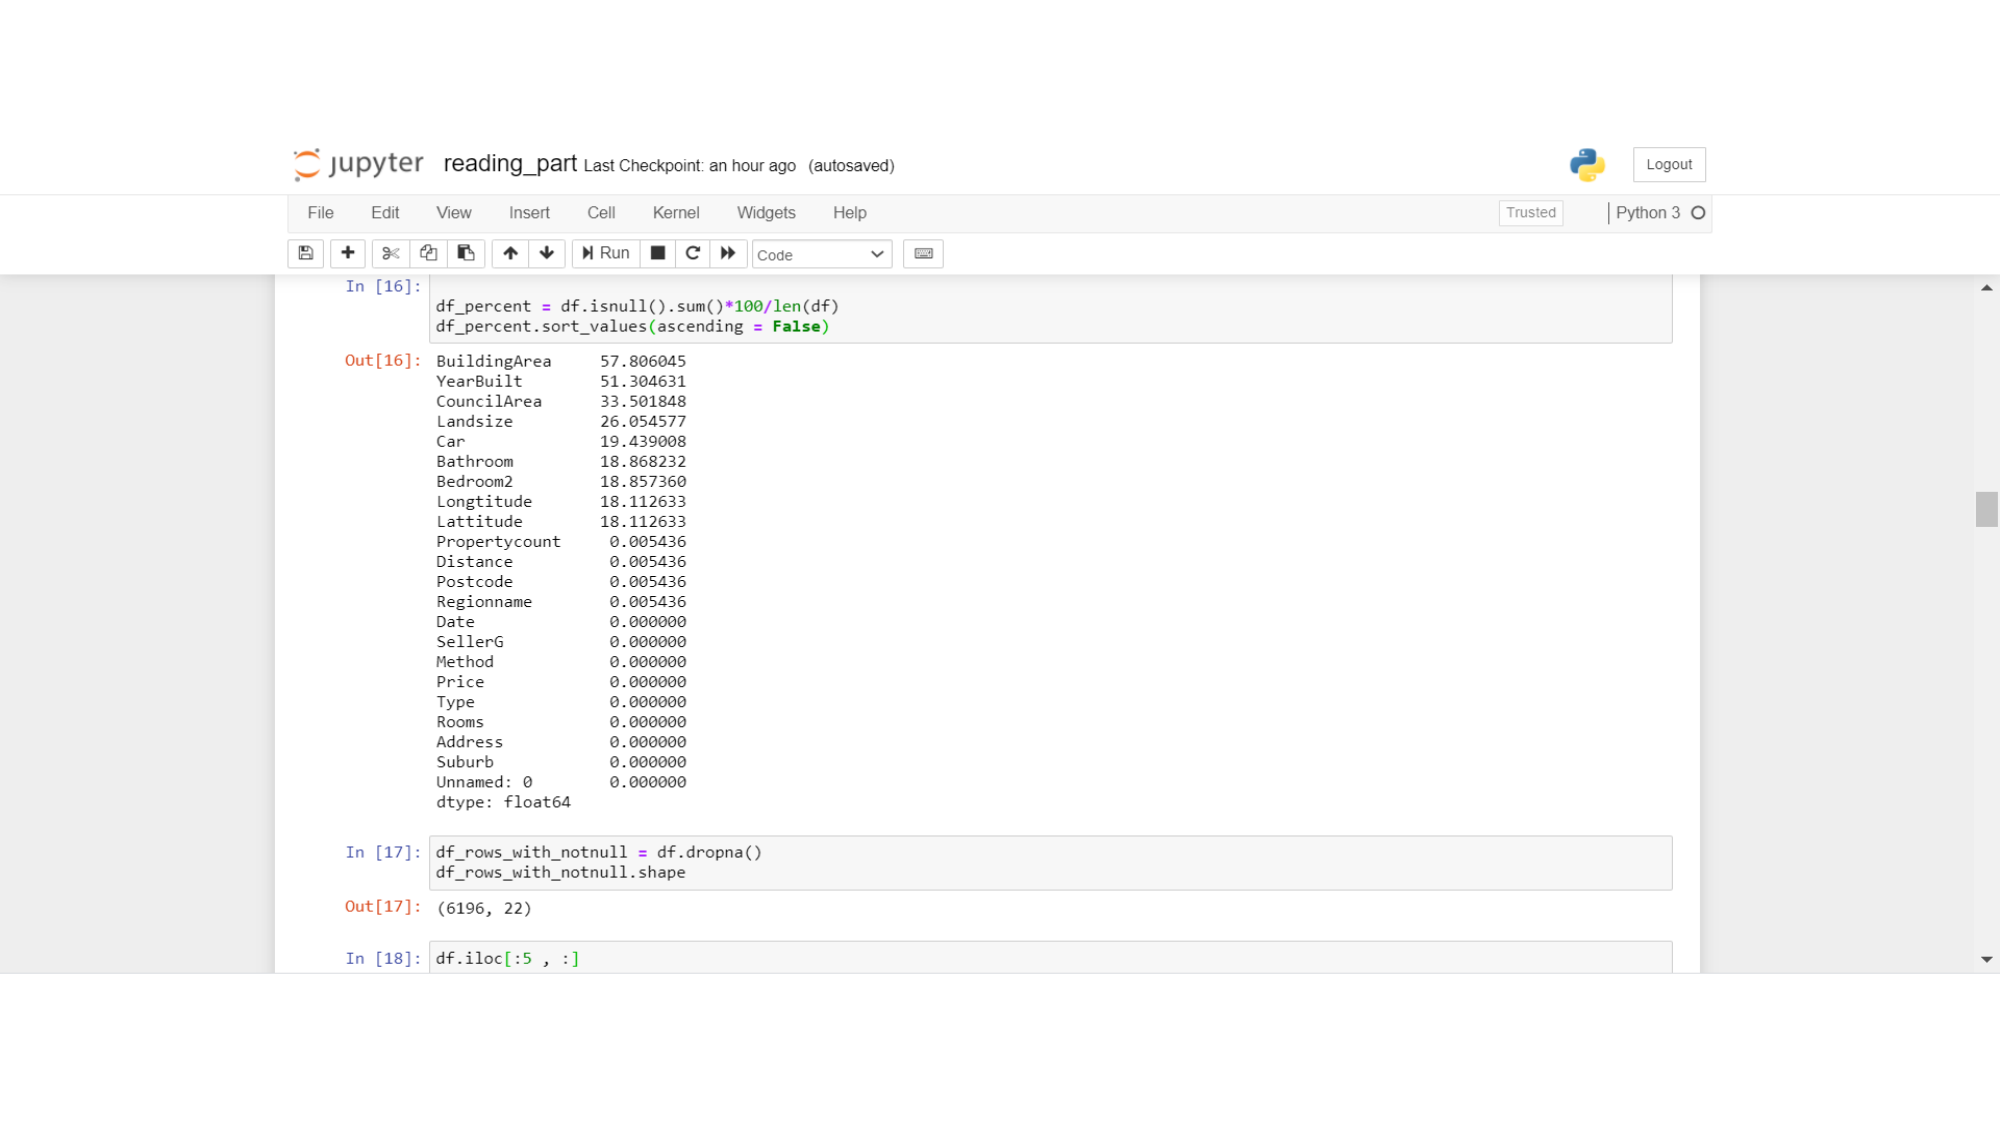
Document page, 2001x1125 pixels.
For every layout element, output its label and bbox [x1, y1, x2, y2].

picture [0, 144, 2000, 981]
